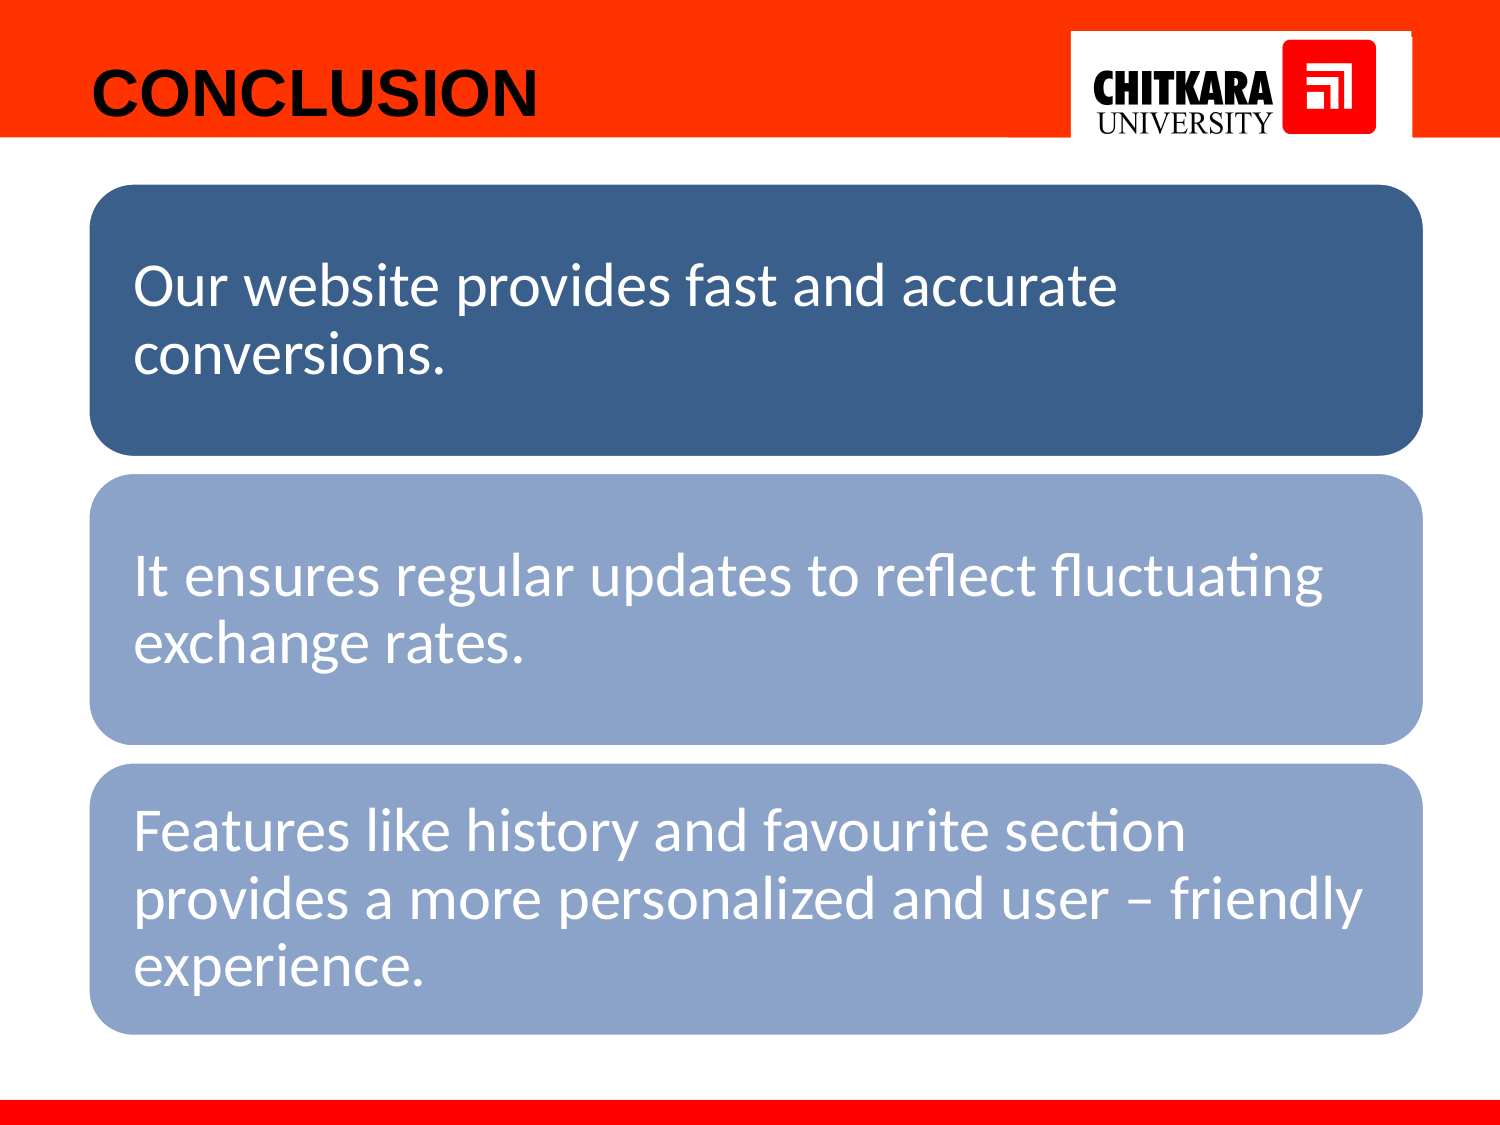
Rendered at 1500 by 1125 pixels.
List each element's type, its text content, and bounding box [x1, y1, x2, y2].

picture [1074, 37, 1391, 138]
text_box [87, 172, 1426, 1047]
text_box CONCLUSION [76, 42, 963, 138]
